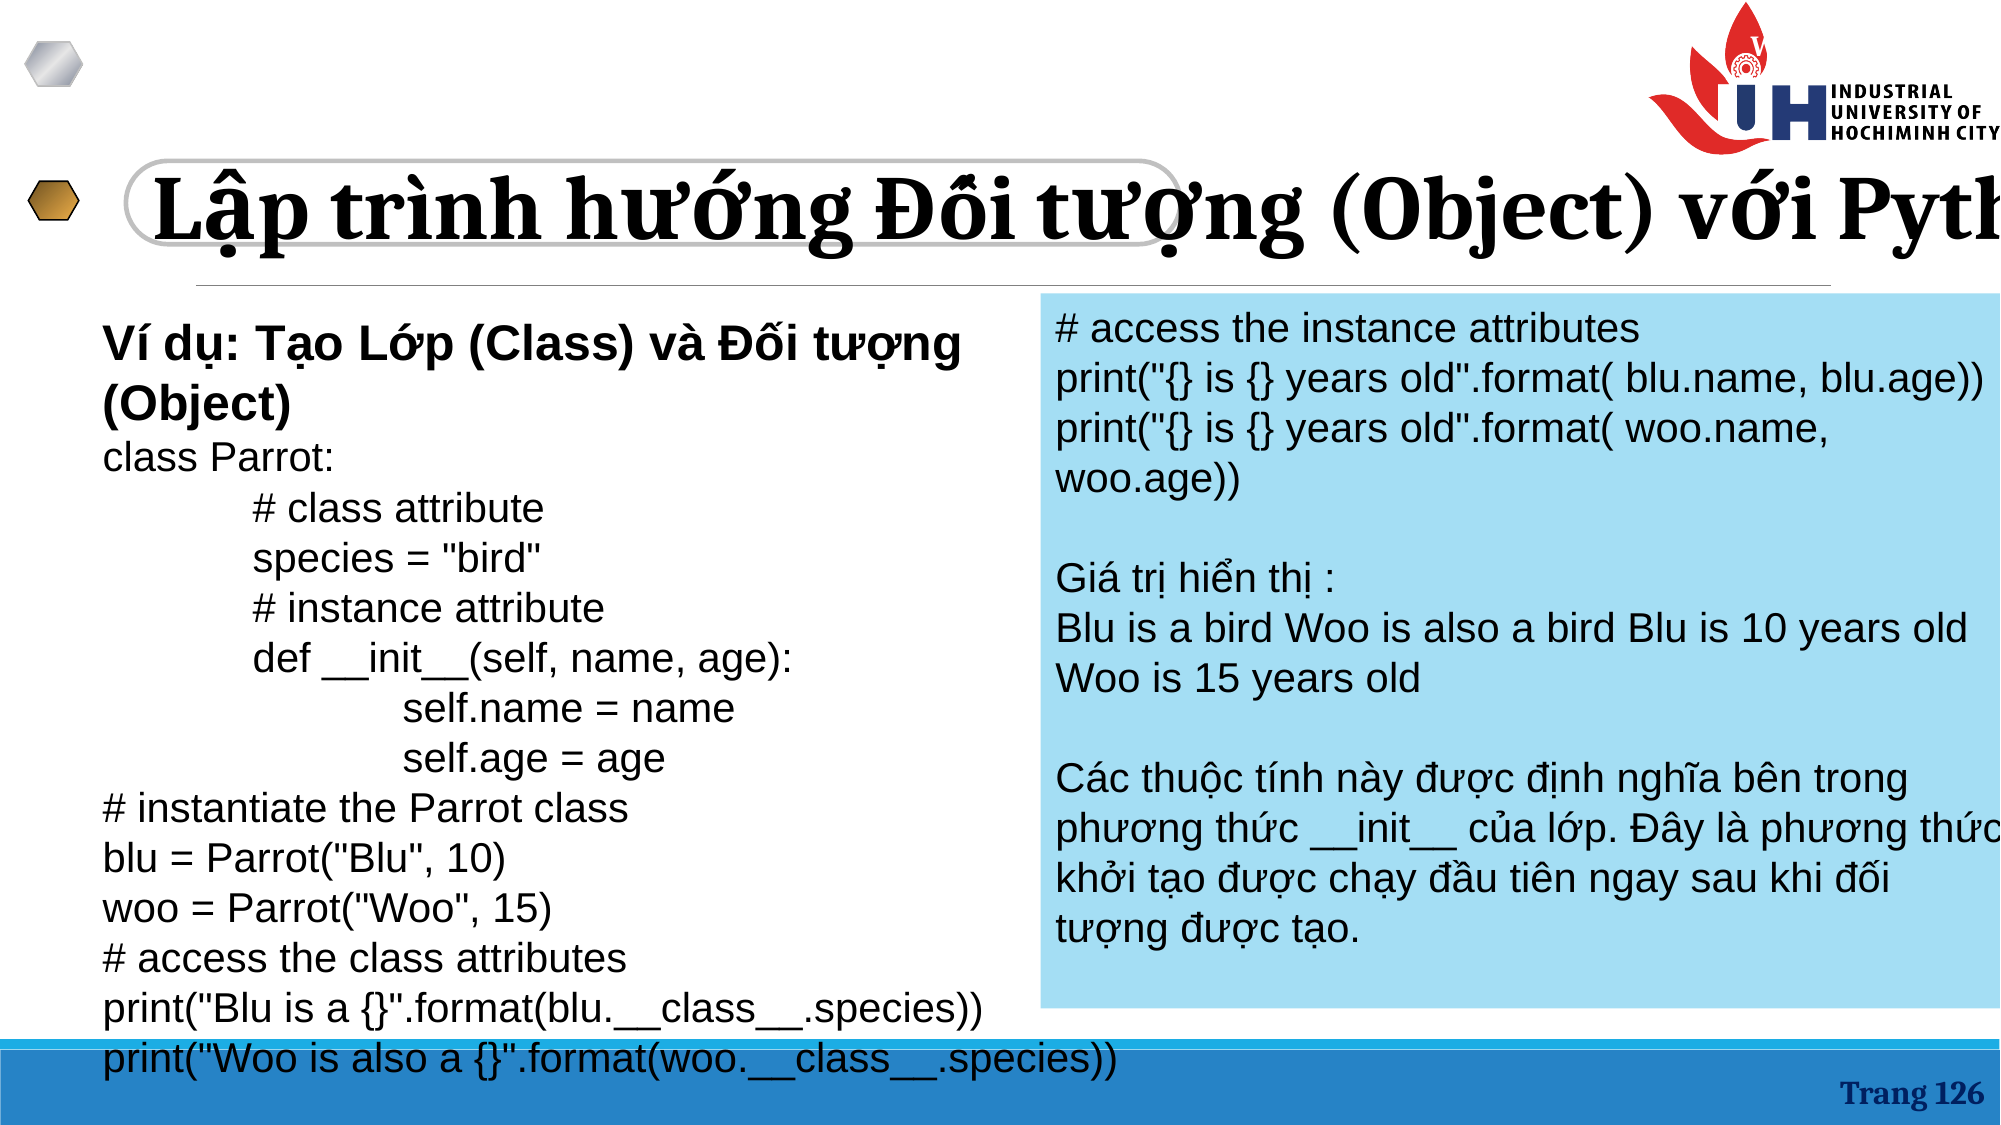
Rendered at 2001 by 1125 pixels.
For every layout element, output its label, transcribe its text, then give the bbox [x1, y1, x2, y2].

slide_number Trang 126 [1533, 1060, 2000, 1121]
picture [1648, 1, 2000, 155]
text_box Ví dụ: Tạo Lớp (Class) và Đối tượng (Object) class Parrot: # class attribute species = "bird" # instance attribute def __init__(self, name, age): self.name = name self.age = age # instantiate the Parrot class blu = Parrot("Blu", 10) woo = Parrot("Woo", 15) # access the class attributes print("Blu is a {}".format(blu.__class__.species)) print("Woo is also a {}".format(woo.__class__.species)) [87, 302, 1181, 1125]
text_box [74, 122, 1950, 984]
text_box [24, 41, 1181, 245]
text_box # access the instance attributes print("{} is {} years old".format( blu.name, blu.age)) print("{} is {} years old".format( woo.name, woo.age)) Giá trị hiển thị : Blu is a bird Woo is also a bird Blu is 10 years old Woo is 15 years old Các thuộc tính này được định nghĩa bên trong phương thức __init__ của lớp. Đây là phương thức khởi tạo được chạy đầu tiên ngay sau khi đối tượng được tạo. [1040, 293, 2000, 1009]
